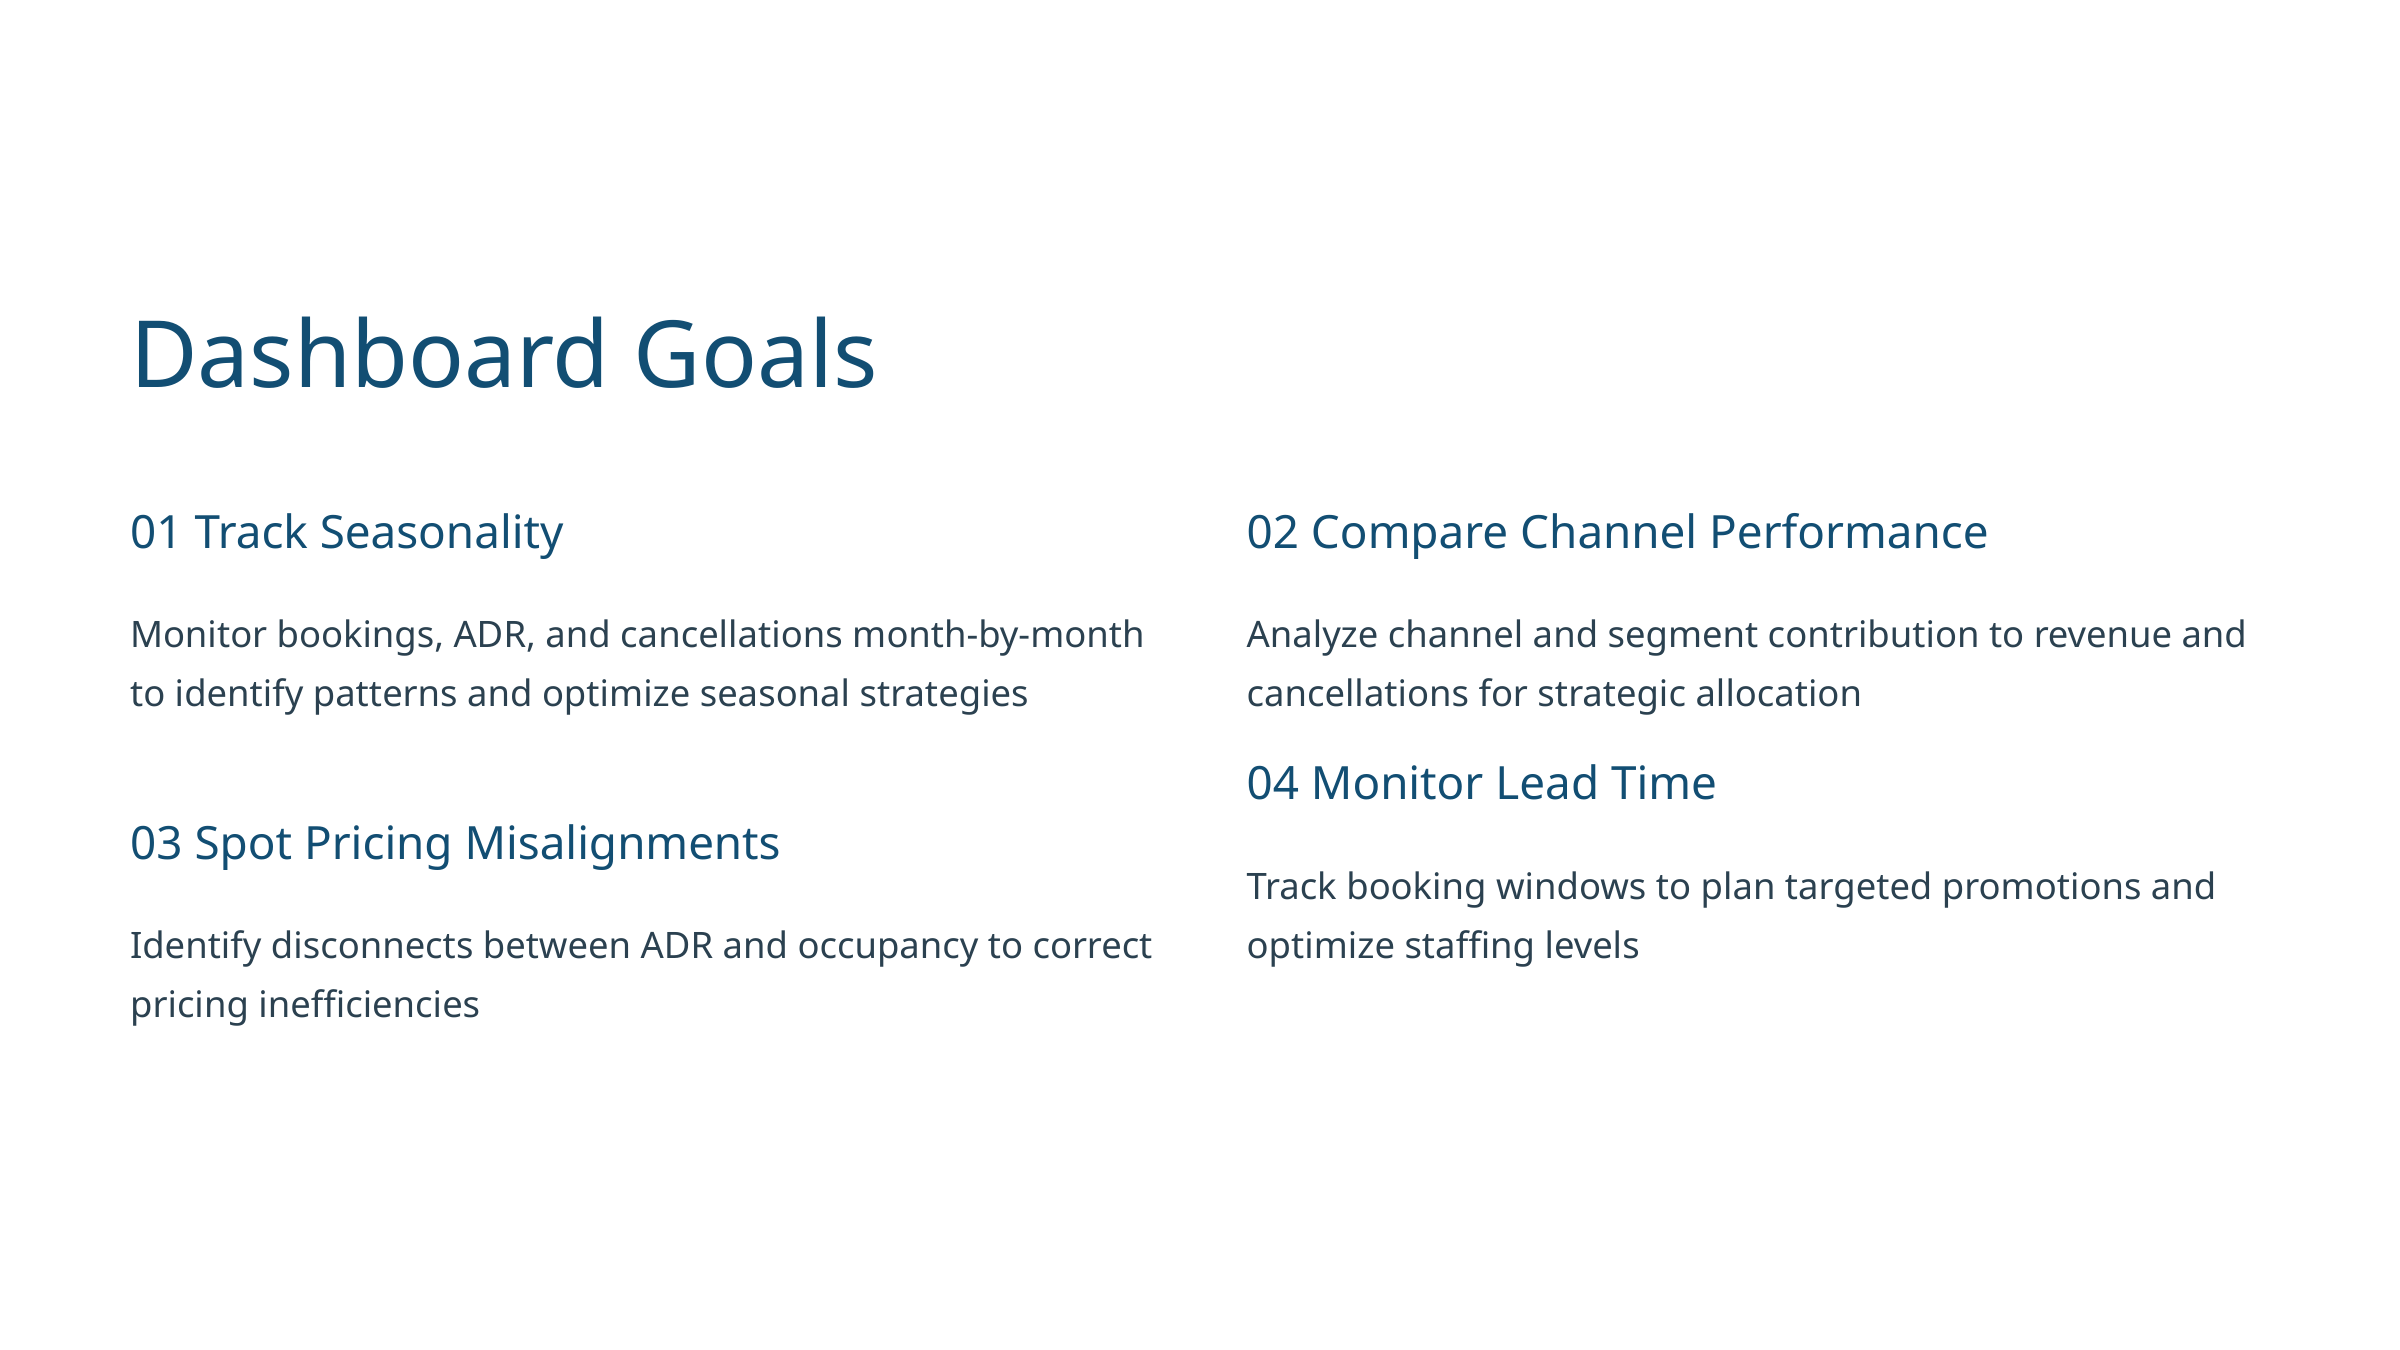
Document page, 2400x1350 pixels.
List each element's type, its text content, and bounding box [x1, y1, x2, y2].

text_box Identify disconnects between ADR and occupancy to correct pricing inefficiencies [130, 906, 1155, 1026]
text_box 04 Monitor Lead Time [1246, 751, 1749, 810]
text_box 01 Track Seasonality [130, 500, 603, 559]
text_box Monitor bookings, ADR, and cancellations month-by-month to identify patterns and optimize seasonal strategies [130, 595, 1155, 774]
text_box Analyze channel and segment contribution to revenue and cancellations for strategic allocation [1246, 595, 2271, 715]
text_box Track booking windows to plan targeted promotions and optimize staffing levels [1246, 847, 2271, 967]
text_box Dashboard Goals [130, 290, 1061, 408]
text_box 02 Compare Channel Performance [1246, 500, 2066, 559]
text_box 03 Spot Pricing Misalignments [130, 811, 836, 870]
